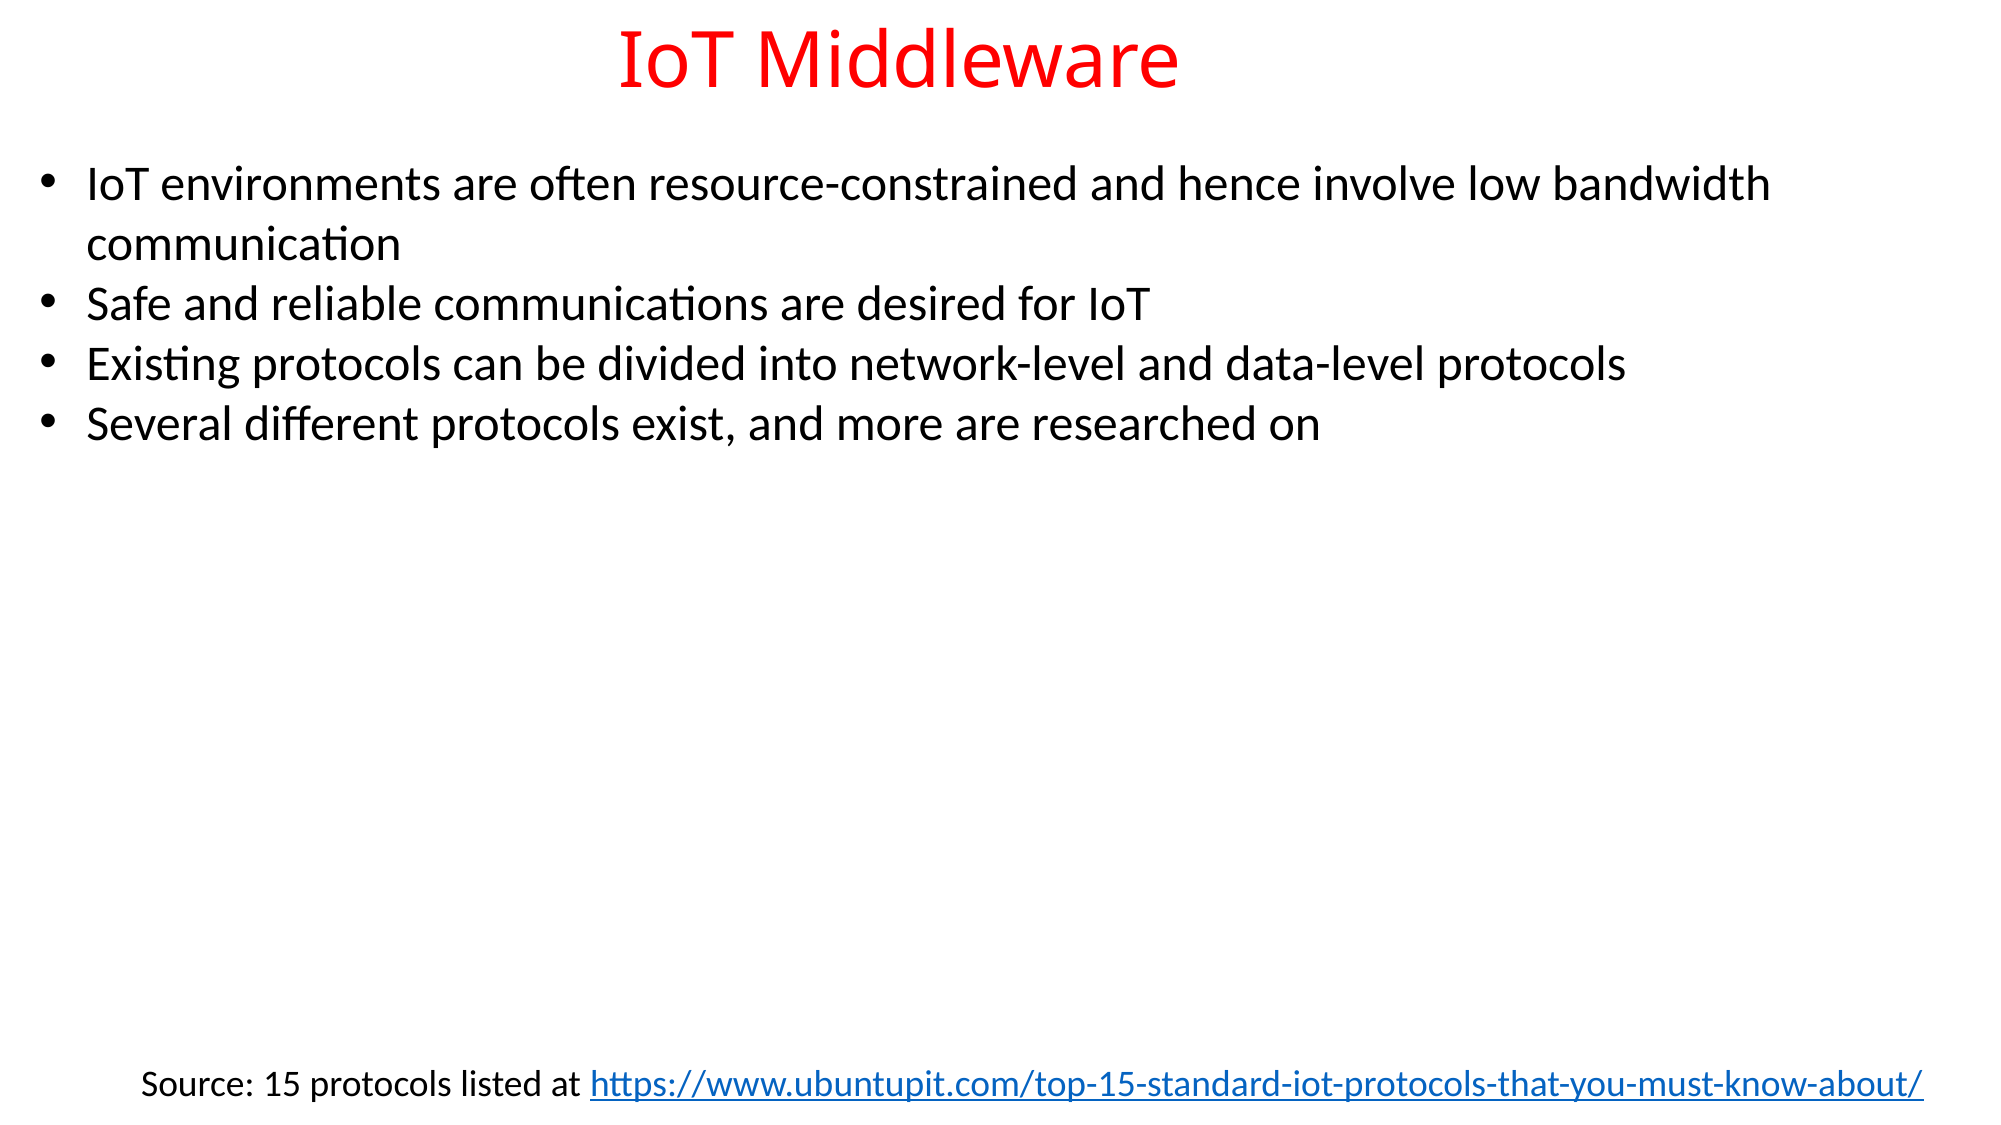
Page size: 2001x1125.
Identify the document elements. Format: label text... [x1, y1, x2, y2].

text_box Source: 15 protocols listed at https://www.ubuntupit.com/top-15-standard-iot-protocols-that-you-must-know-about/ [126, 1051, 1939, 1112]
text_box IoT environments are often resource-constrained and hence involve low bandwidth communication Safe and reliable communications are desired for IoT Existing protocols can be divided into network-level and data-level protocols Several different protocols exist, and more are researched on [24, 142, 1849, 458]
title IoT Middleware [37, 13, 1763, 142]
